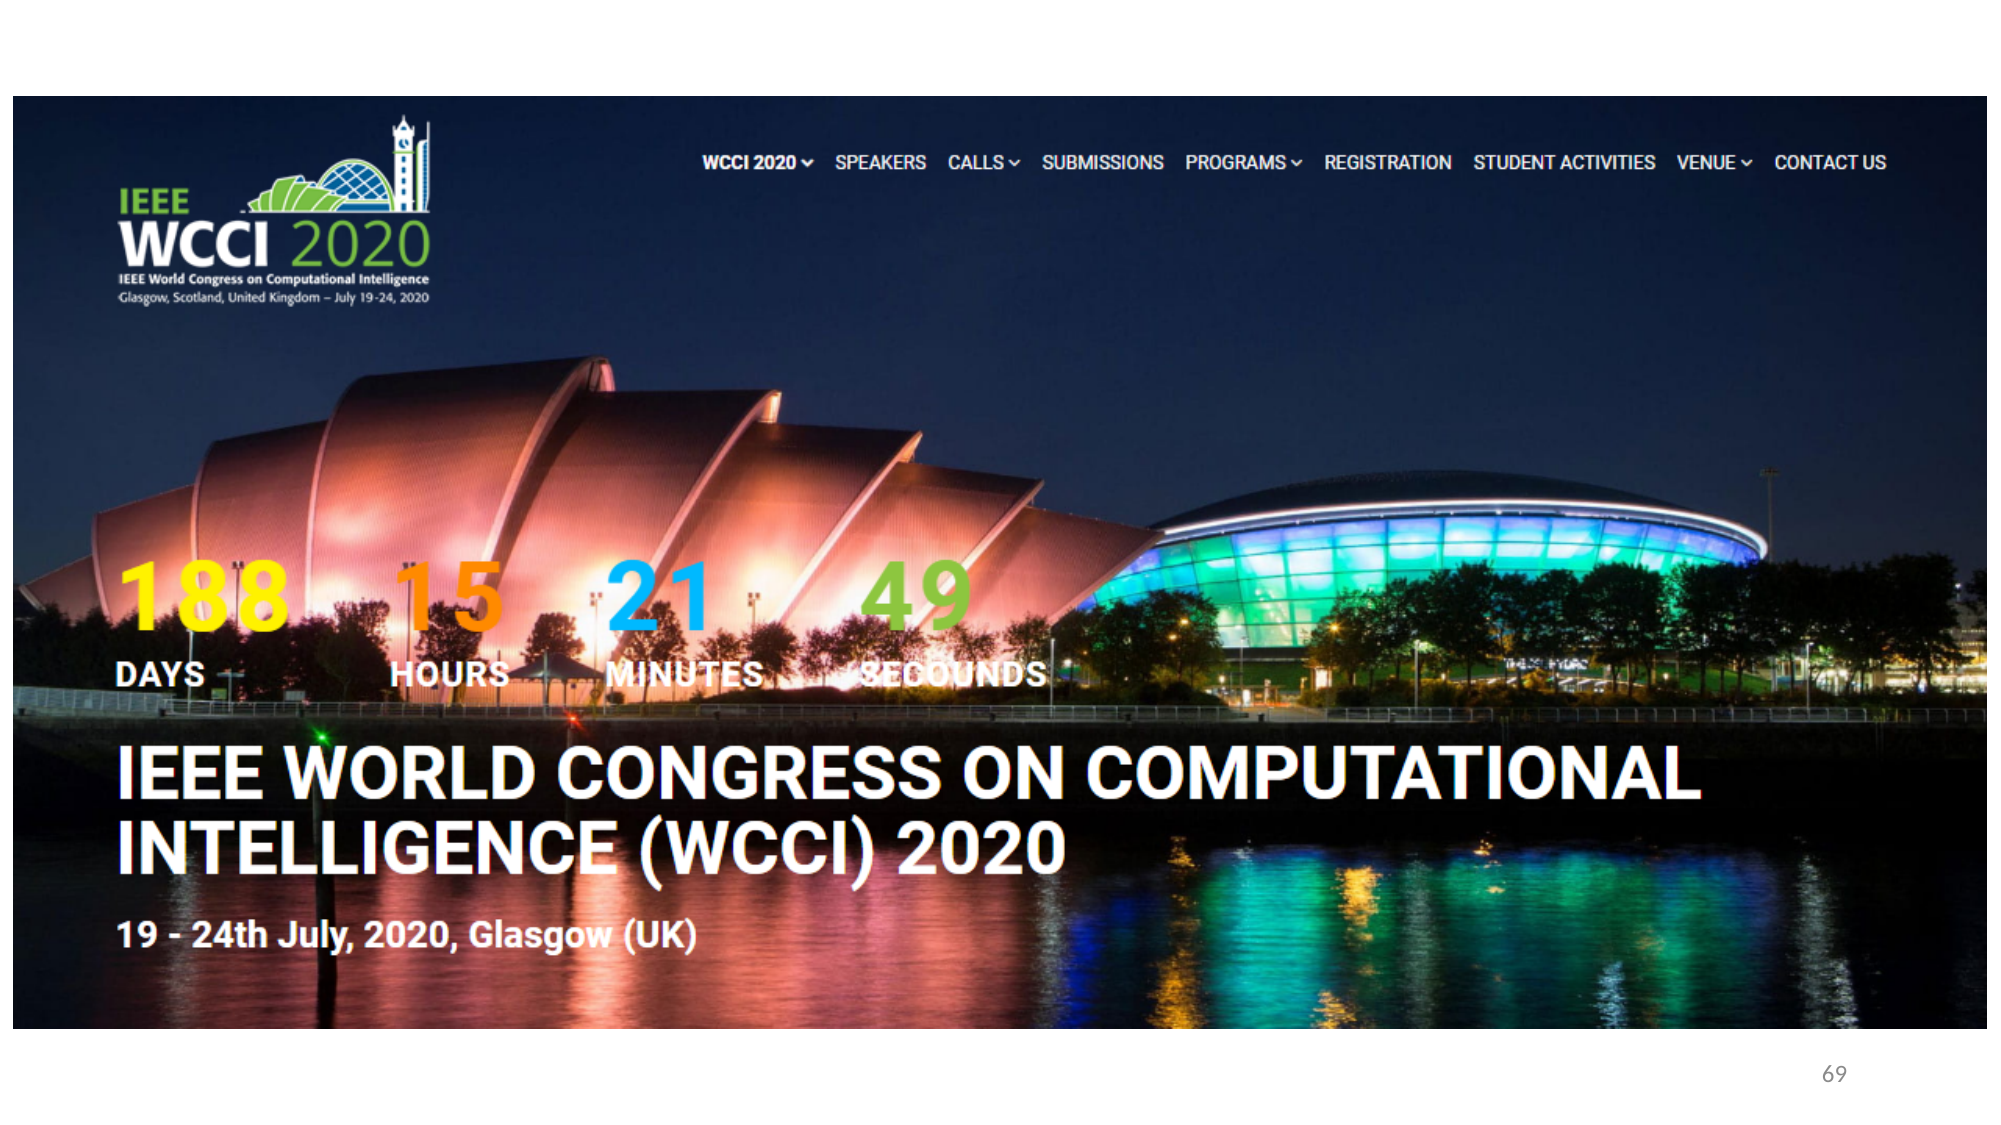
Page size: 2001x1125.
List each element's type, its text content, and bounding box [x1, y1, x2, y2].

slide_number 69 [1412, 1042, 1863, 1103]
picture [13, 95, 1987, 1029]
